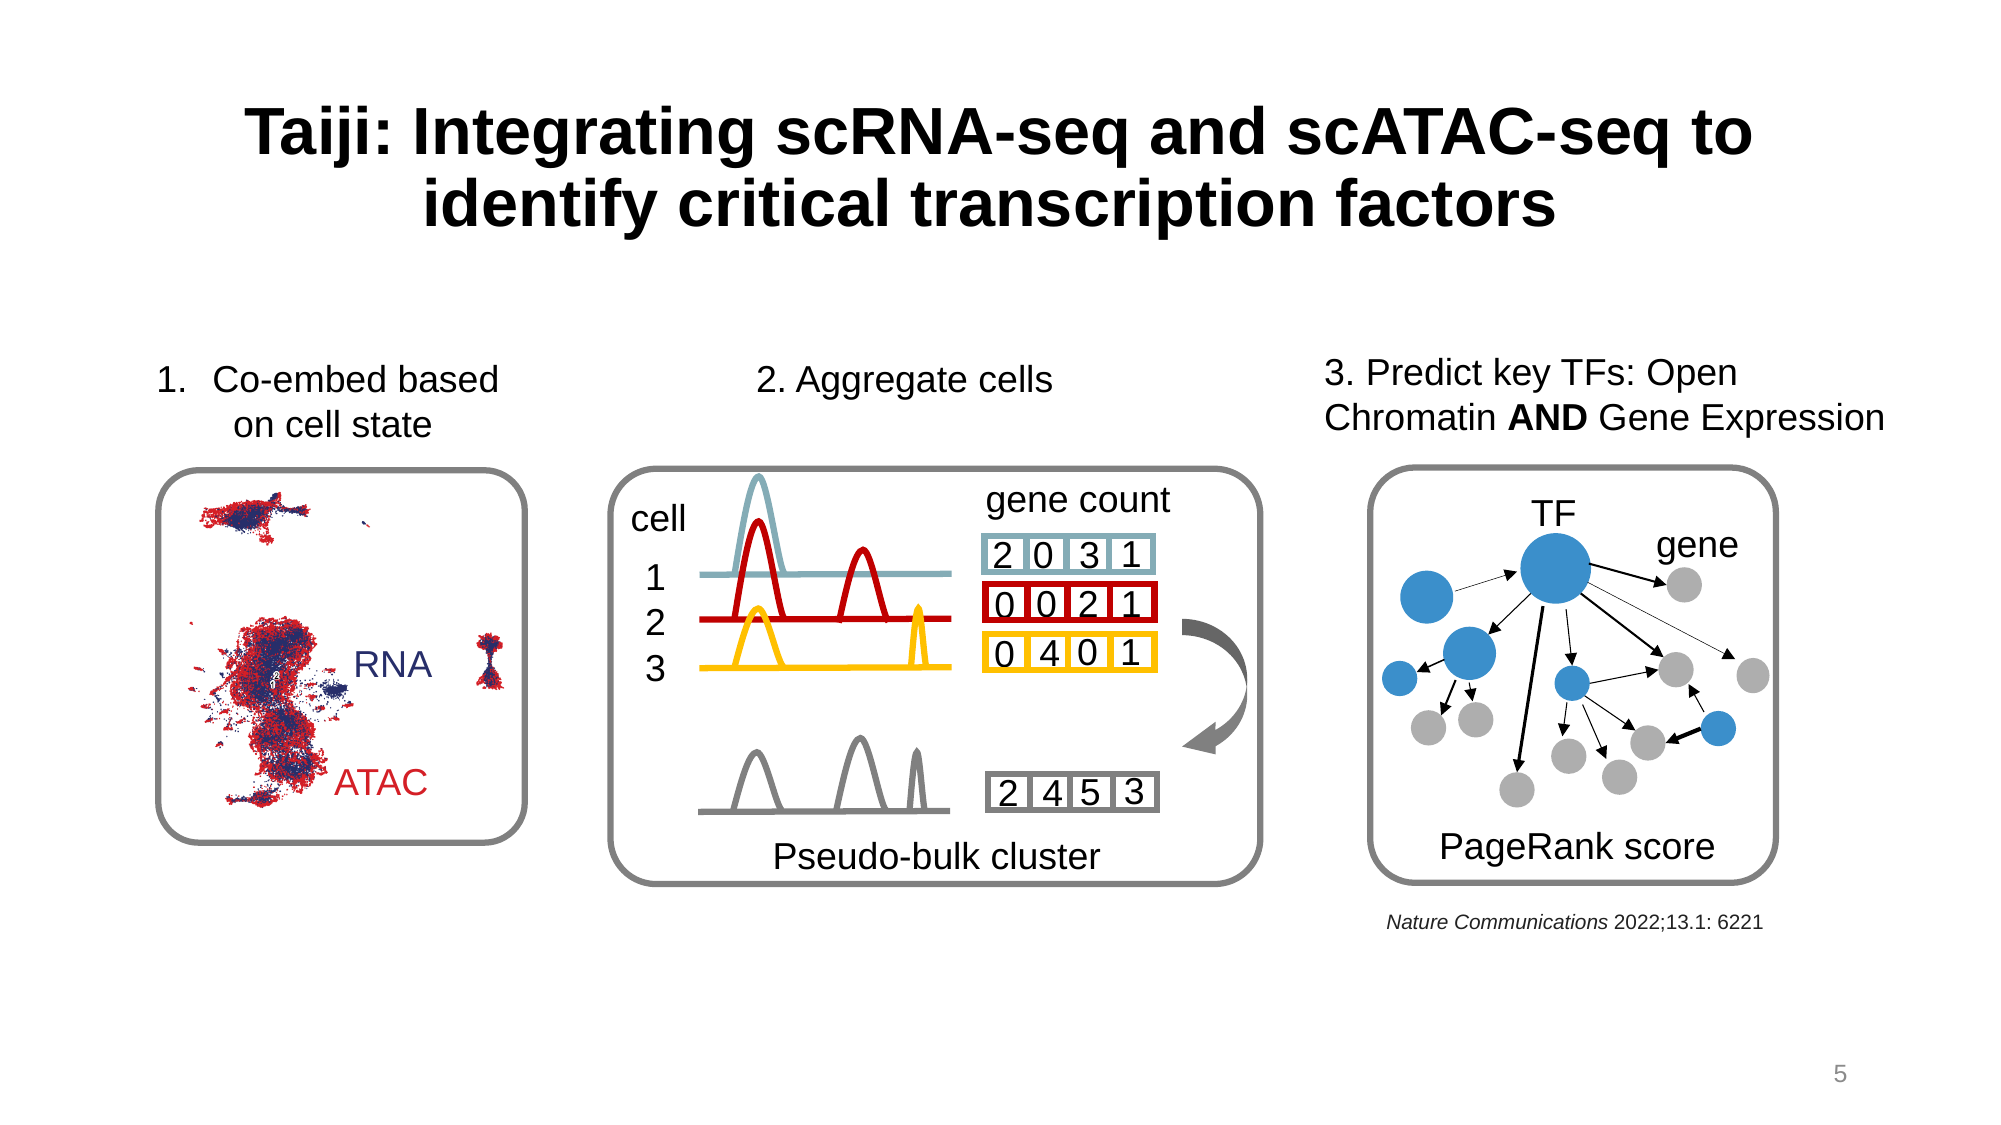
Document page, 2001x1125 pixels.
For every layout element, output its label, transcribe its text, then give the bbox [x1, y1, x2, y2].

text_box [1309, 340, 1914, 943]
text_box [83, 347, 583, 843]
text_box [610, 347, 1261, 885]
title Taiji: Integrating scRNA-seq and scATAC-seq to identify critical transcription factors [137, 59, 1863, 278]
slide_number 5 [1412, 1042, 1863, 1103]
